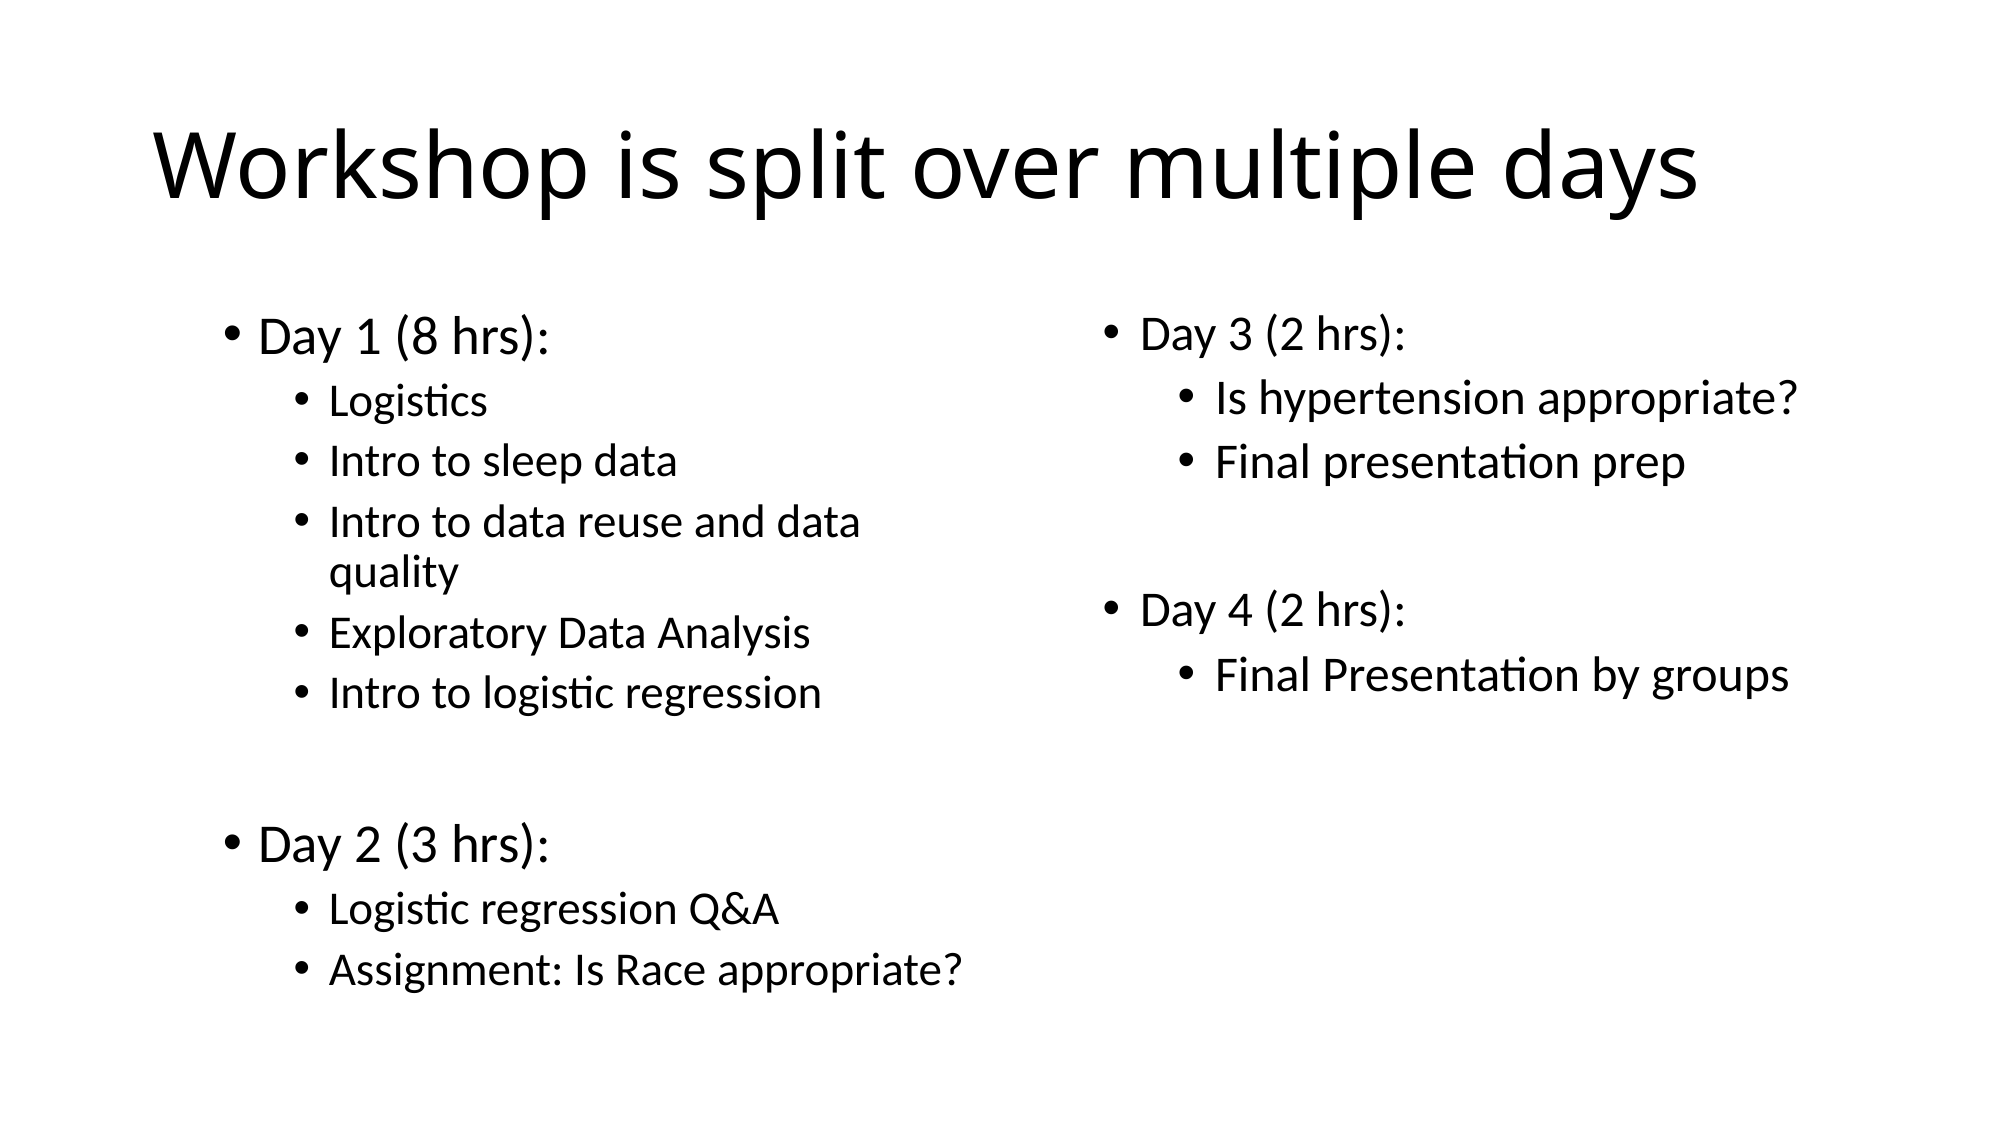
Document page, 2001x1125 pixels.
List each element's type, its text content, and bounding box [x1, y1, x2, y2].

list Day 3 (2 hrs): Is hypertension appropriate? Final presentation prep Day 4 (2 hrs): Final Presentation by groups [1012, 299, 1863, 1014]
title Workshop is split over multiple days [137, 59, 1863, 278]
list Day 1 (8 hrs): Logistics Intro to sleep data Intro to data reuse and data quality Exploratory Data Analysis Intro to logistic regression Day 2 (3 hrs): Logistic regression Q&A Assignment: Is Race appropriate? [137, 299, 988, 1014]
